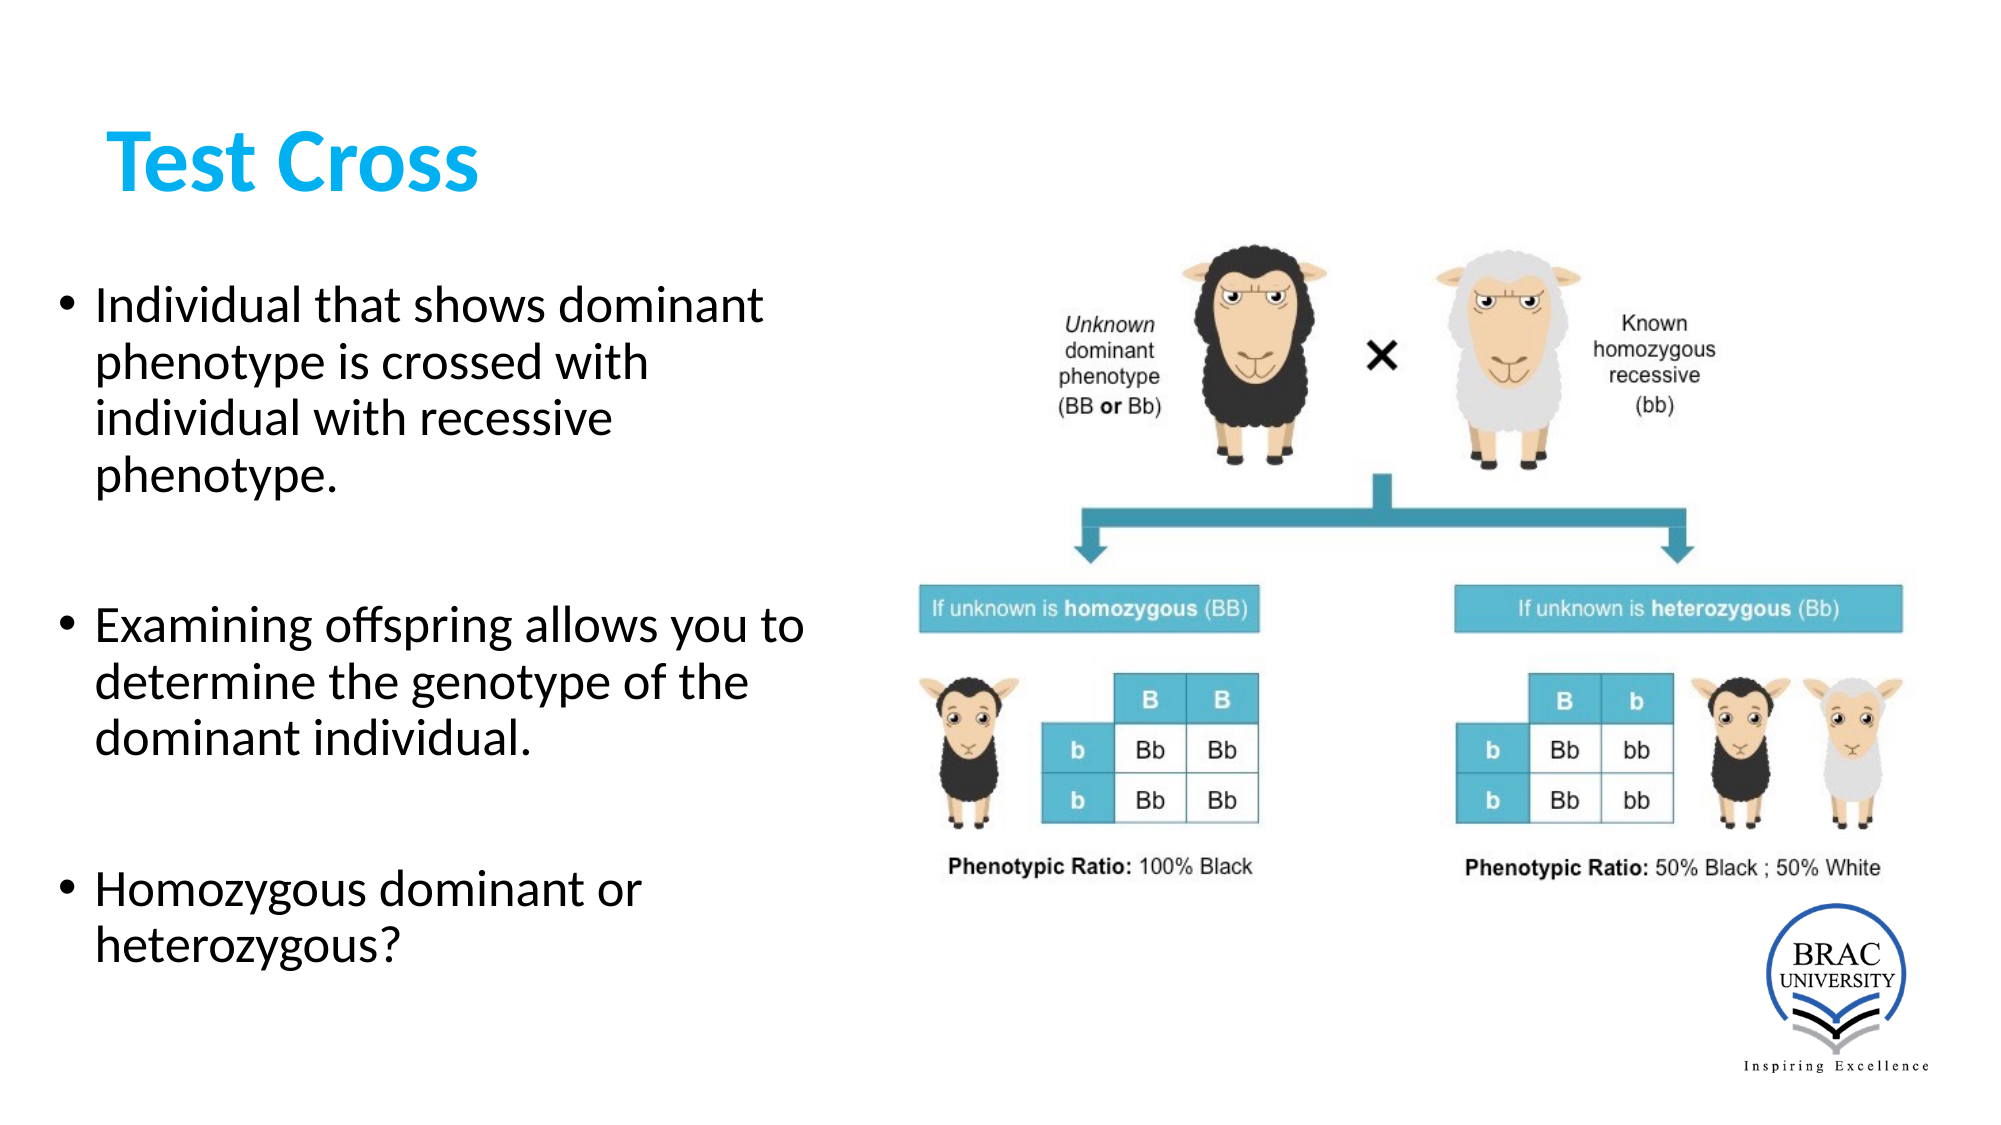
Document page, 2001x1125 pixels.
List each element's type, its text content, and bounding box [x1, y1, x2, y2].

title Test Cross [91, 52, 1817, 271]
list Individual that shows dominant phenotype is crossed with individual with recessive phenotype. Examining offspring allows you to determine the genotype of the dominant individual. Homozygous dominant or heterozygous? [43, 270, 878, 984]
picture [896, 221, 1929, 1073]
